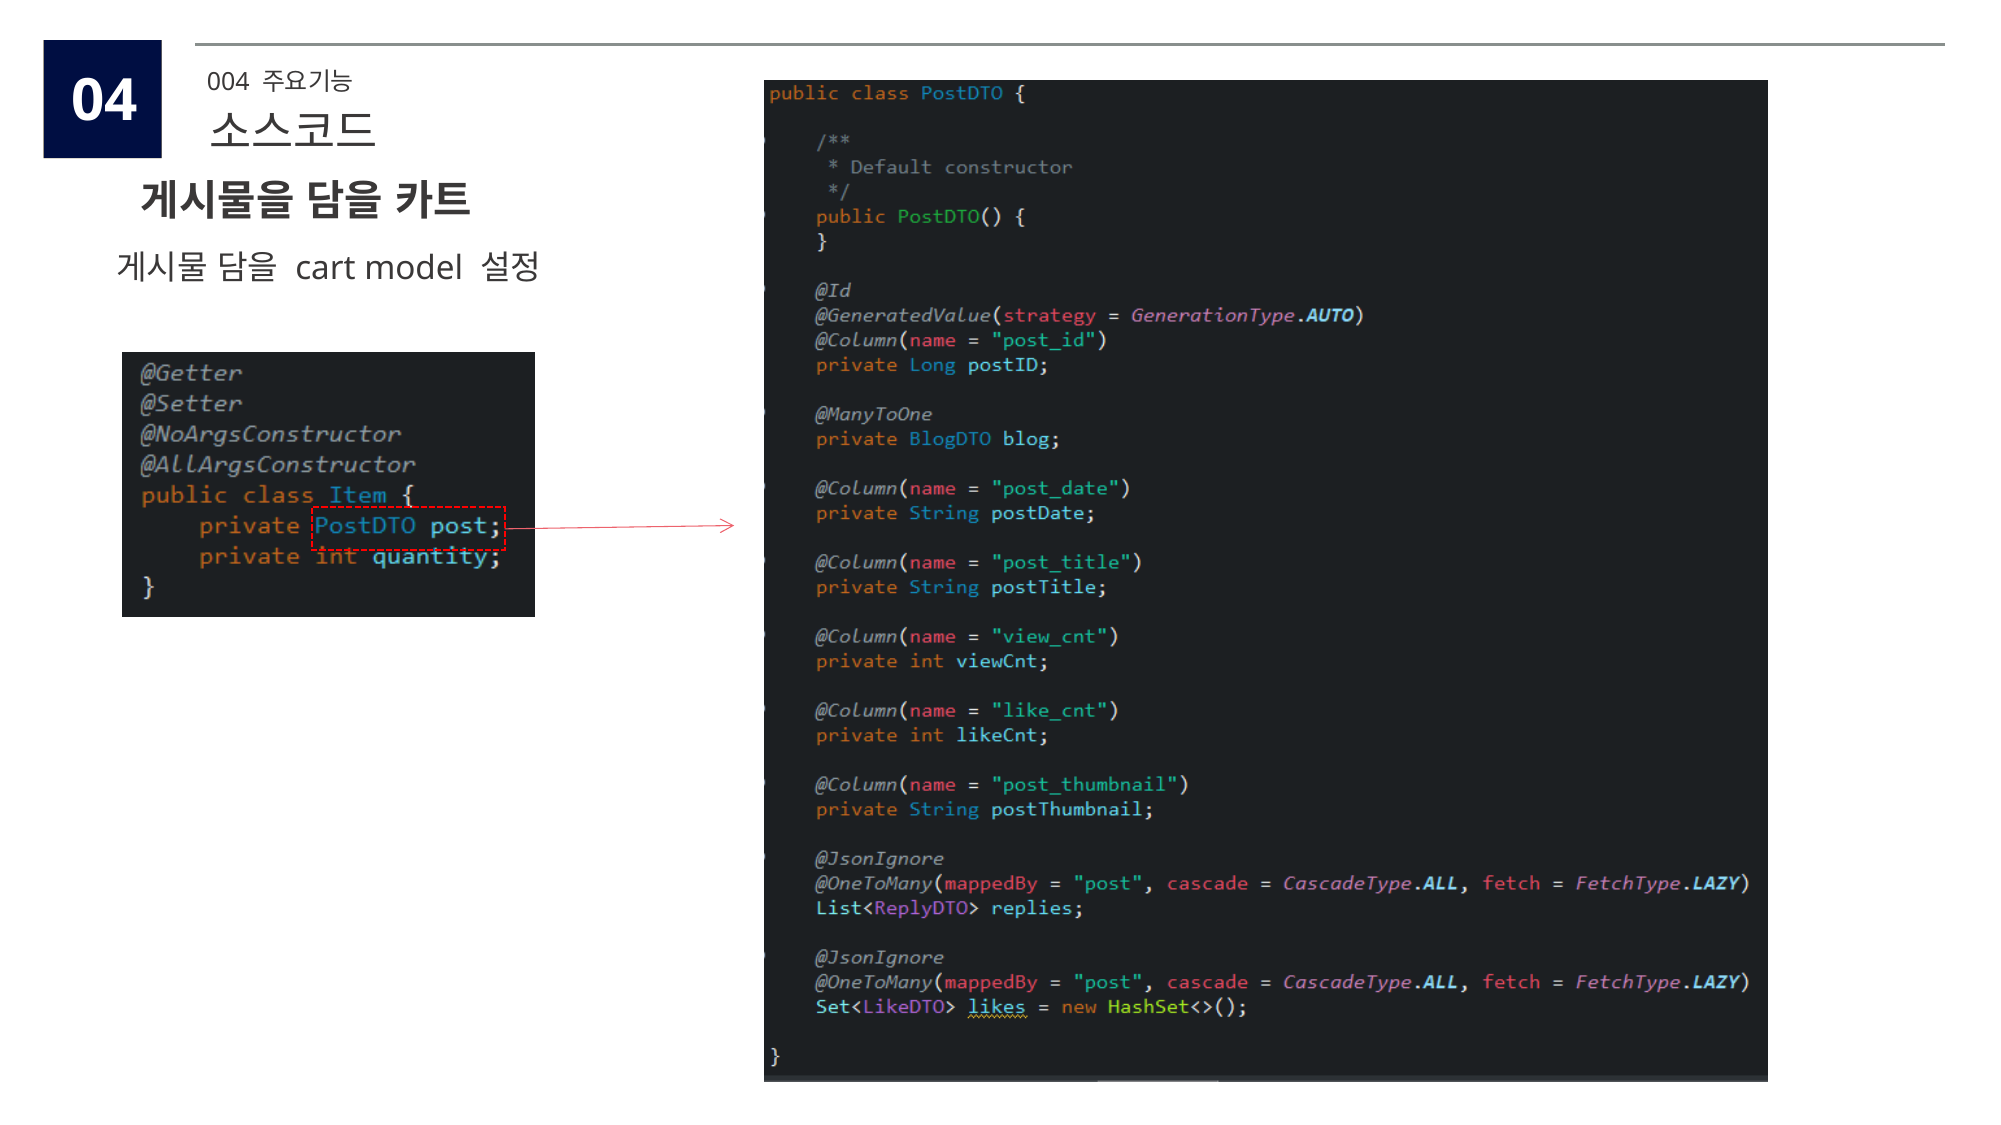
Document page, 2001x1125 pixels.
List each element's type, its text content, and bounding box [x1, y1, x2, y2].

picture [764, 80, 1768, 1082]
text_box 게시물 담을 cart model 설정 [101, 238, 636, 294]
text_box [504, 525, 735, 529]
picture [122, 352, 535, 617]
text_box [42, 39, 163, 159]
text_box 04 [45, 55, 164, 140]
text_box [194, 57, 392, 167]
text_box 게시물을 담을 카트 [126, 166, 487, 232]
